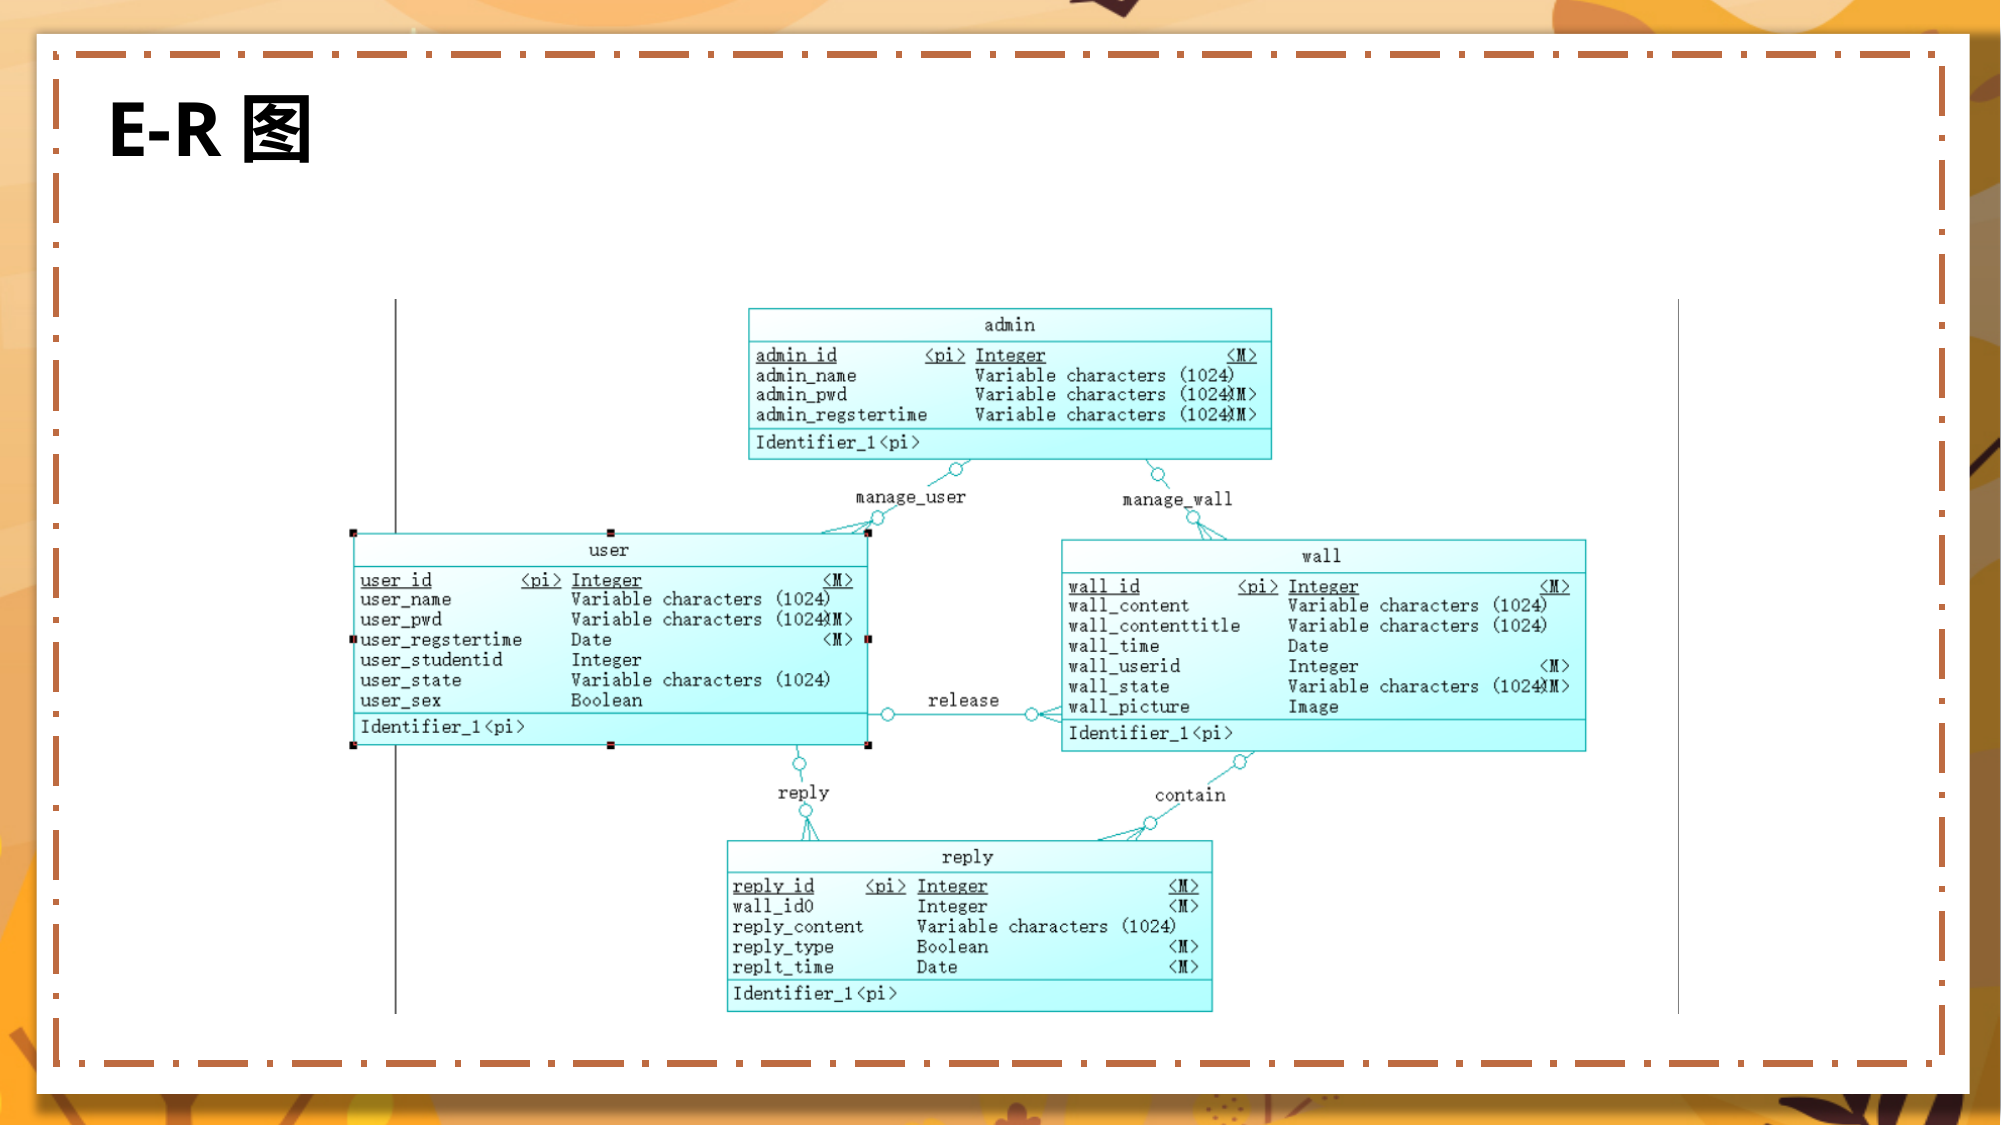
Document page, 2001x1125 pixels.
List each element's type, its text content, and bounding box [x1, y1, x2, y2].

text_box E-R图 [91, 74, 803, 179]
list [320, 299, 1679, 1014]
picture [0, 0, 2000, 1125]
